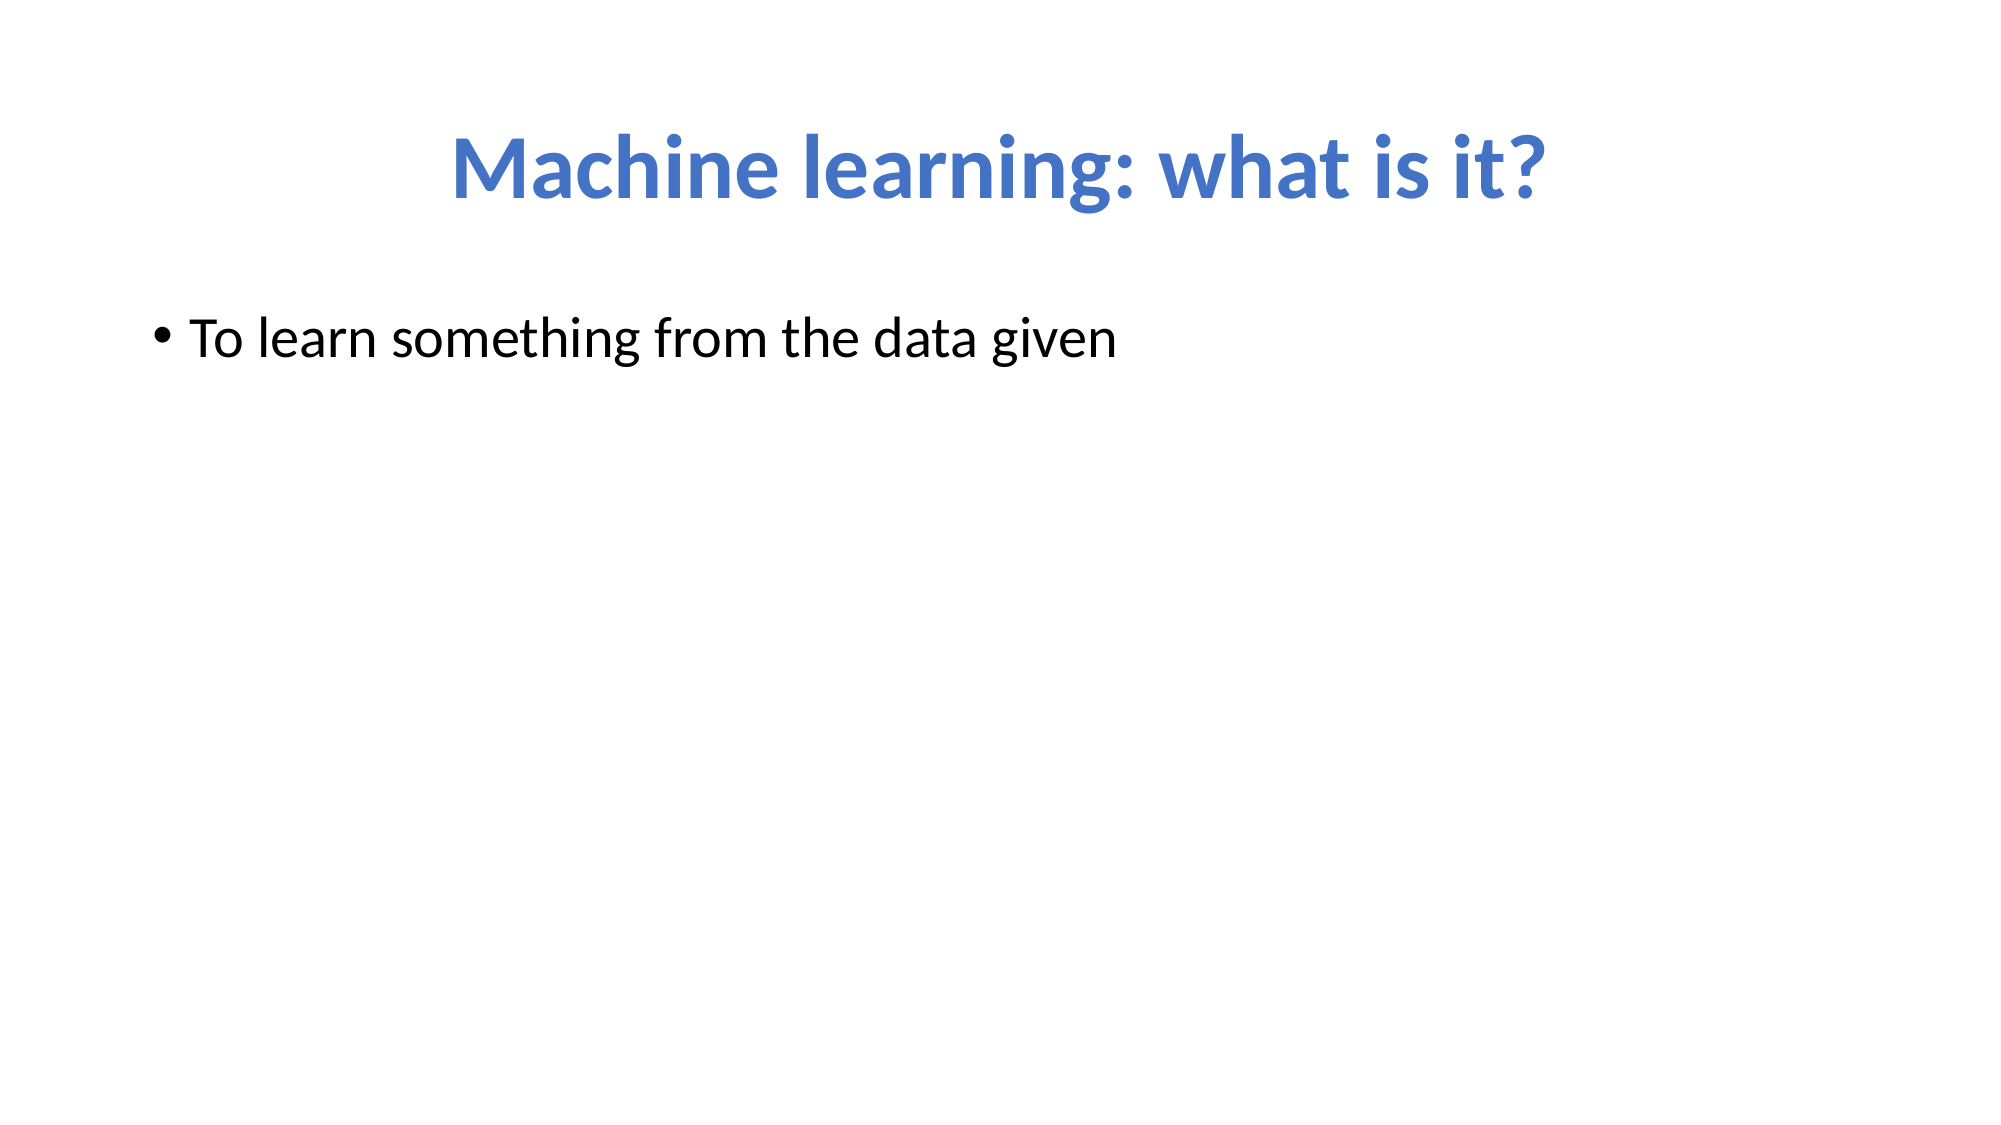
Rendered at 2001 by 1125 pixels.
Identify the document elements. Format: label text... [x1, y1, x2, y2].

title Machine learning: what is it? [137, 59, 1863, 278]
list To learn something from the data given [137, 299, 1911, 1125]
